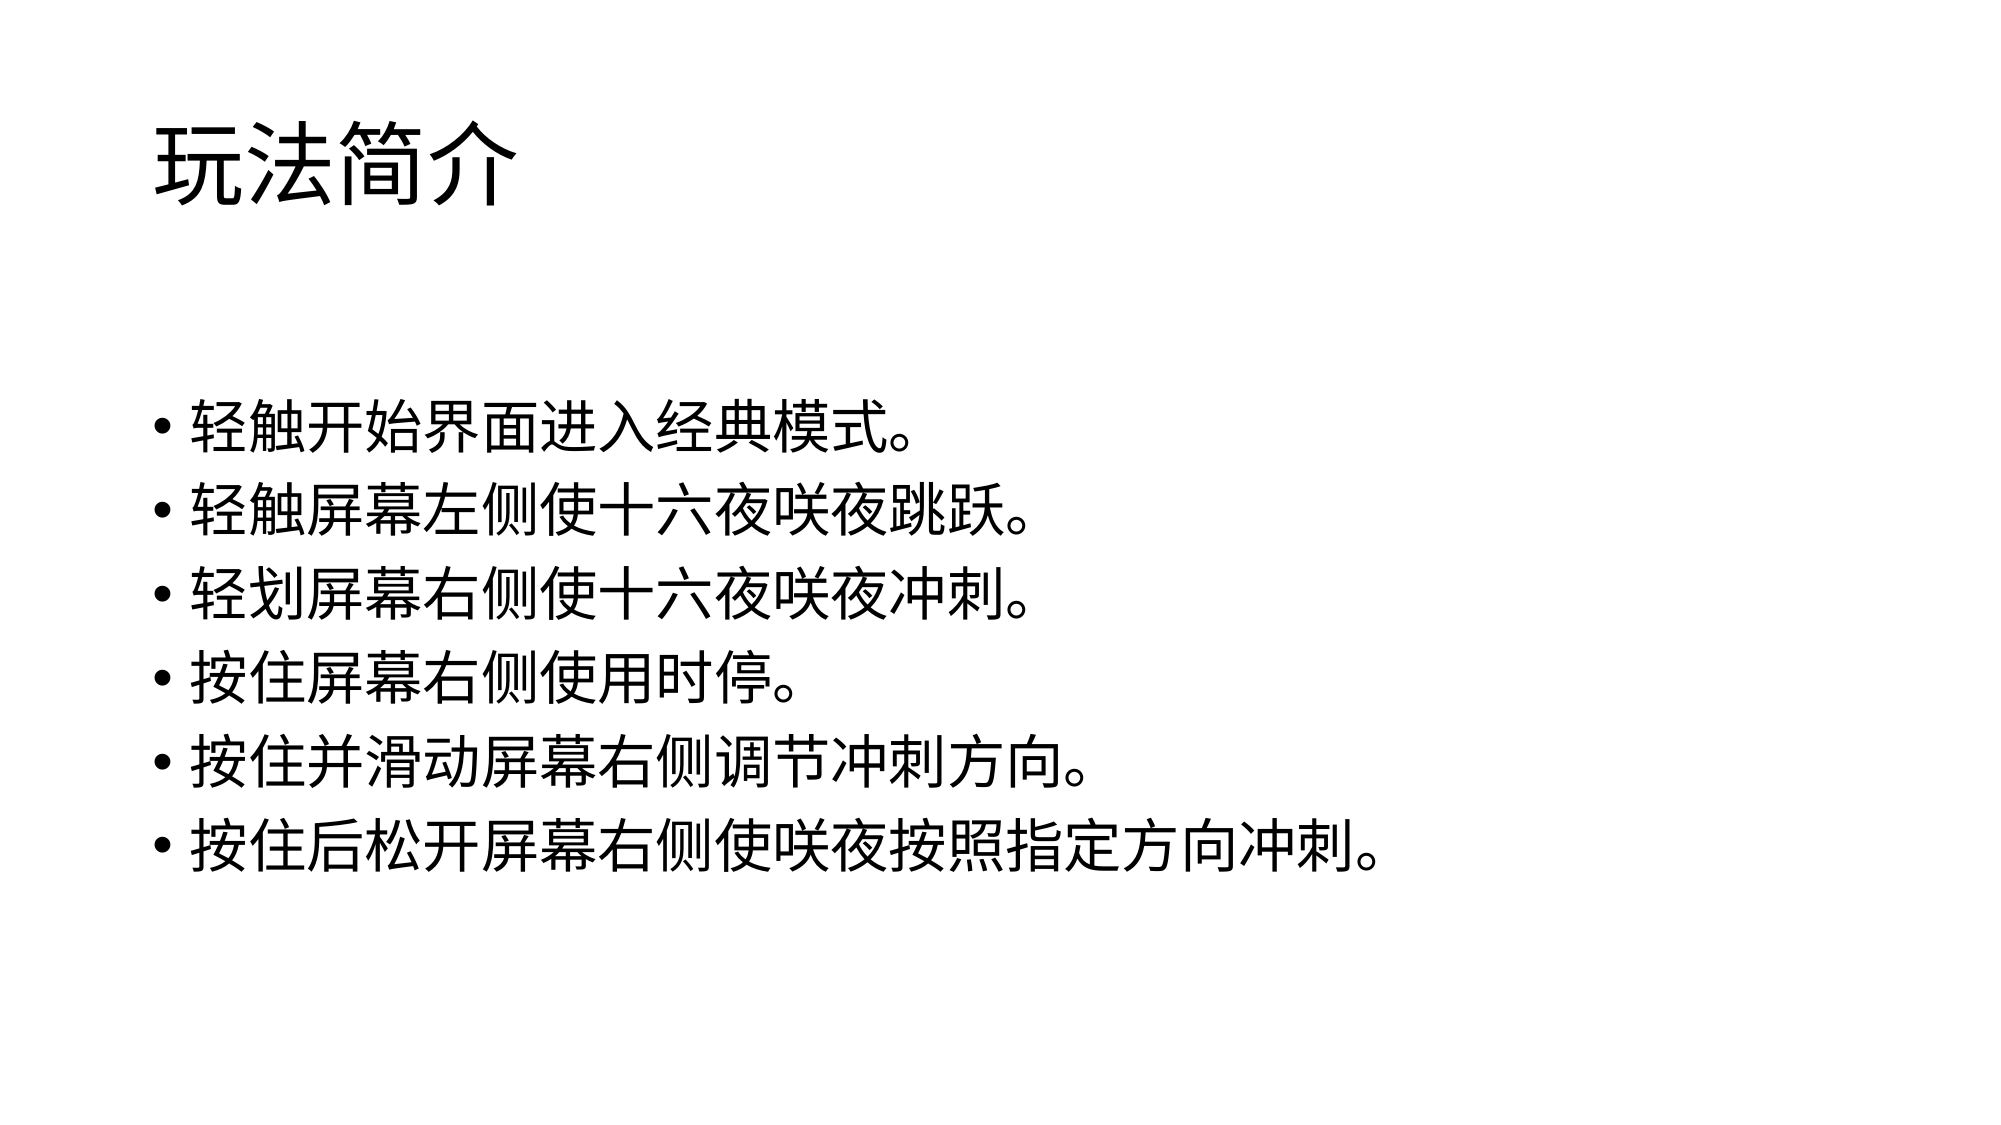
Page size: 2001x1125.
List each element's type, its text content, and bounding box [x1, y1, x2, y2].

title 玩法简介 [137, 59, 1863, 278]
list 轻触开始界面进入经典模式。 轻触屏幕左侧使十六夜咲夜跳跃。 轻划屏幕右侧使十六夜咲夜冲刺。 按住屏幕右侧使用时停。 按住并滑动屏幕右侧调节冲刺方向。 按住后松开屏幕右侧使咲夜按照指定方向冲刺。 [137, 299, 1863, 1014]
